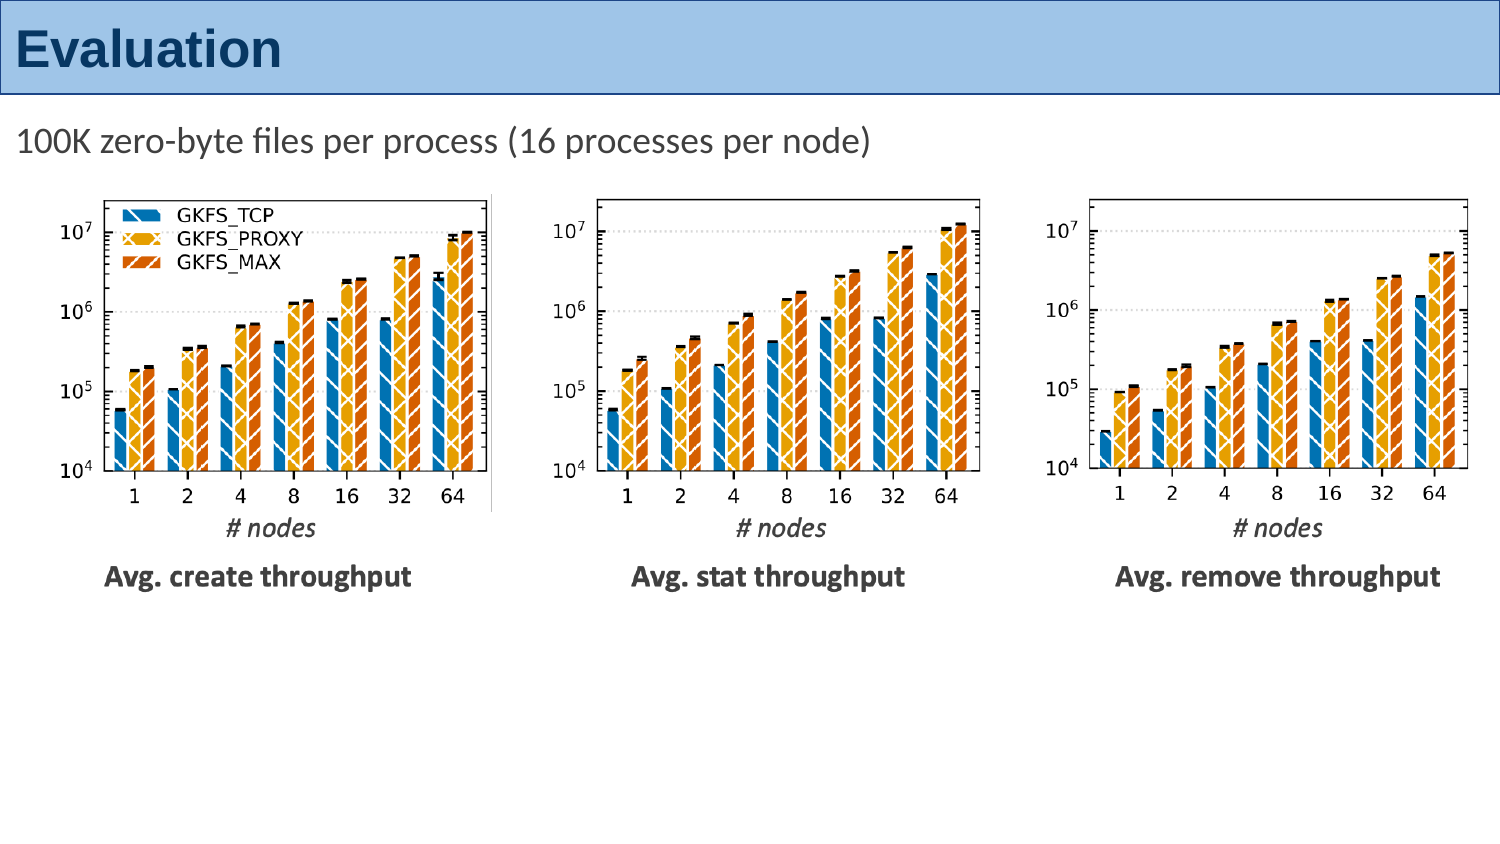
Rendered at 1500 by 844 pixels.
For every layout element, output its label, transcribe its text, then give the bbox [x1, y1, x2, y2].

title Evaluation [0, 0, 1500, 94]
text_box 100K zero-byte files per process (16 processes per node) [0, 93, 1409, 176]
picture [24, 194, 1476, 614]
